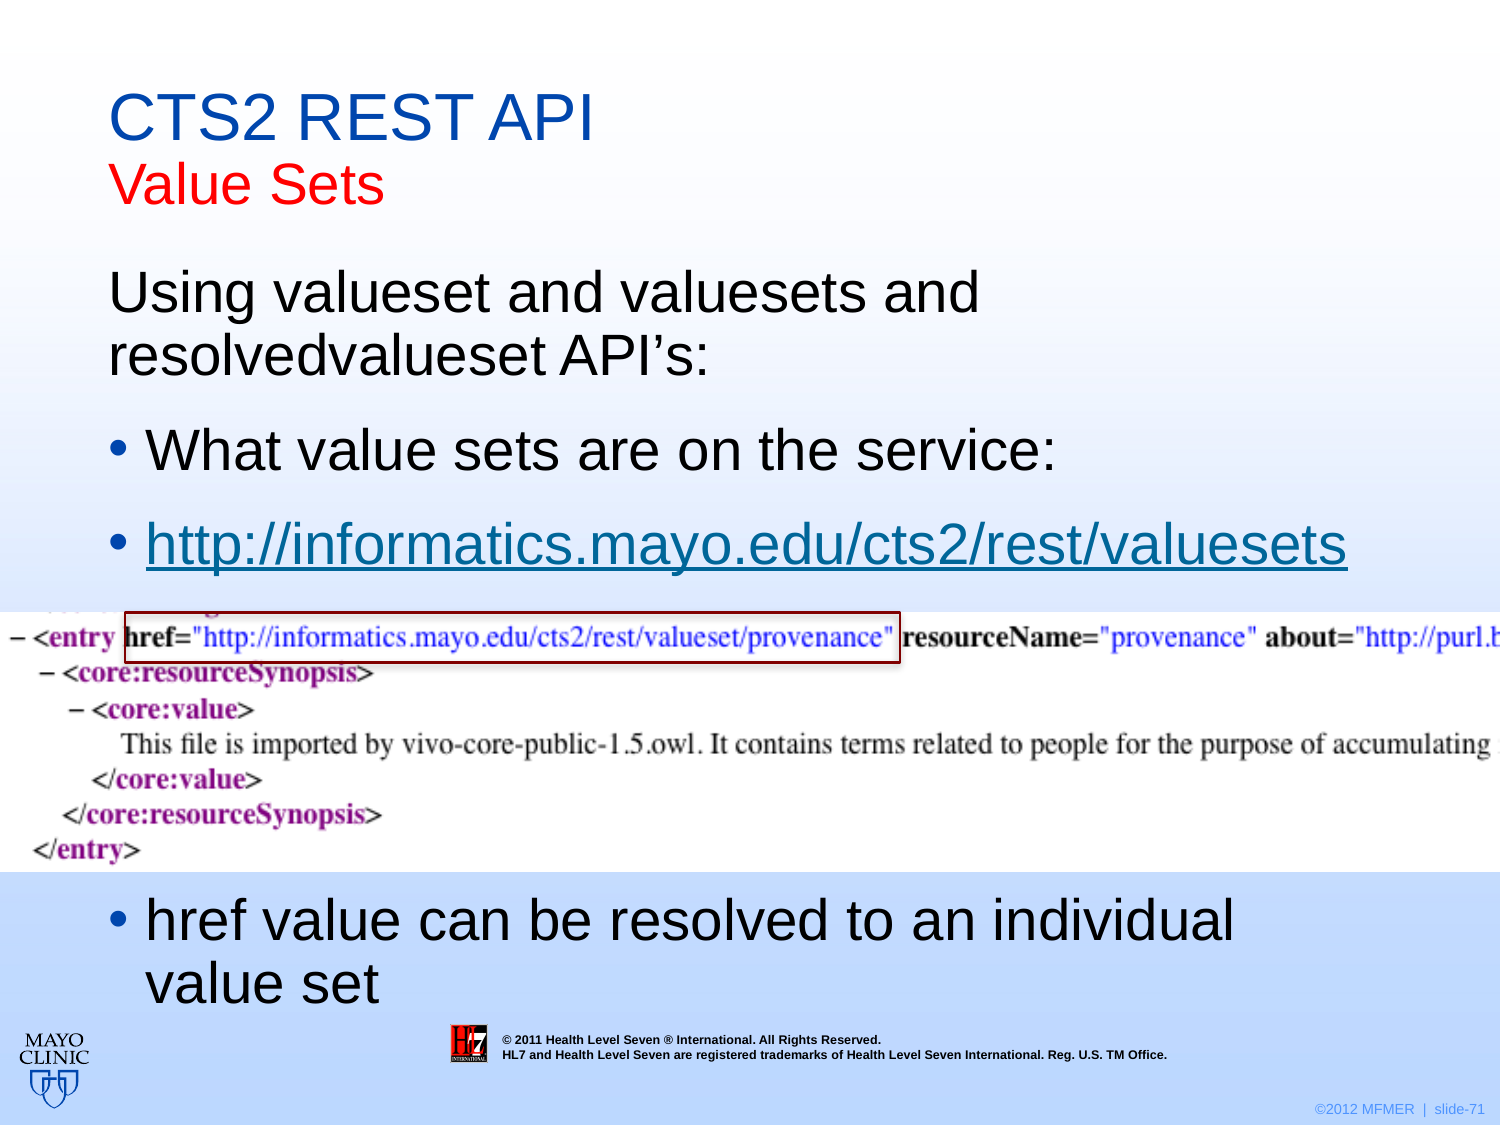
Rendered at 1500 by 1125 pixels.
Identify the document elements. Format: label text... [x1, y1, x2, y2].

picture [0, 0, 1500, 1125]
list Using valueset and valuesets and resolvedvalueset API’s: What value sets are on the service: http://informatics.mayo.edu/cts2/rest/valuesets href value can be resolved to an individual value set [108, 224, 1392, 610]
title CTS2 REST API Value Sets [108, 0, 1392, 224]
list Using valueset and valuesets and resolvedvalueset API’s: What value sets are on the service: http://informatics.mayo.edu/cts2/rest/valuesets href value can be resolved to an individual value set [108, 880, 1392, 1013]
